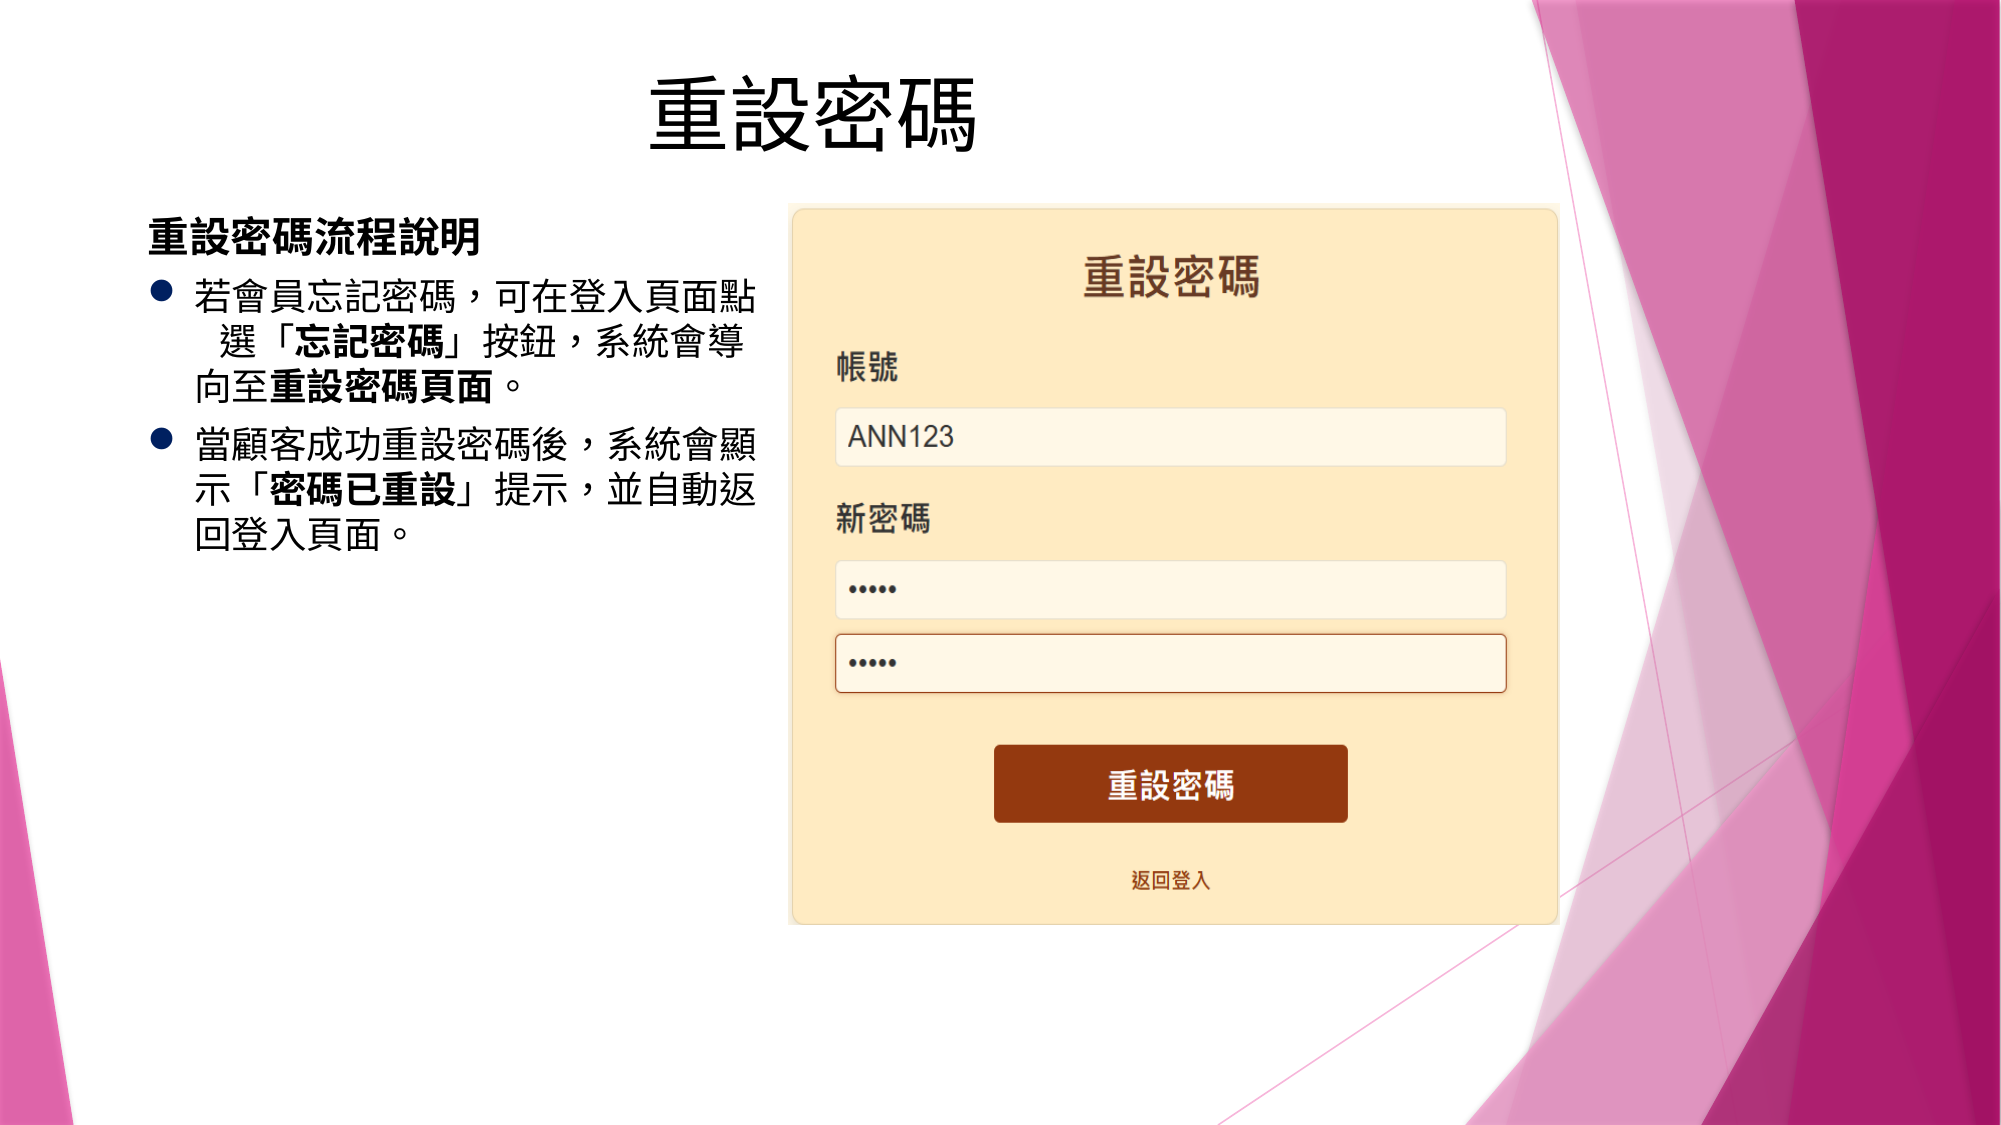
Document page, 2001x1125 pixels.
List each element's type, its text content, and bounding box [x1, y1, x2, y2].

title 重設密碼 [107, 54, 1519, 202]
picture [787, 202, 1560, 926]
text_box 重設密碼流程說明 若會員忘記密碼，可在登入頁面點 選「忘記密碼」按鈕，系統會導向至重設密碼頁面。 當顧客成功重設密碼後，系統會顯示「密碼已重設」提示，並自動返回登入頁面。 [132, 203, 786, 621]
